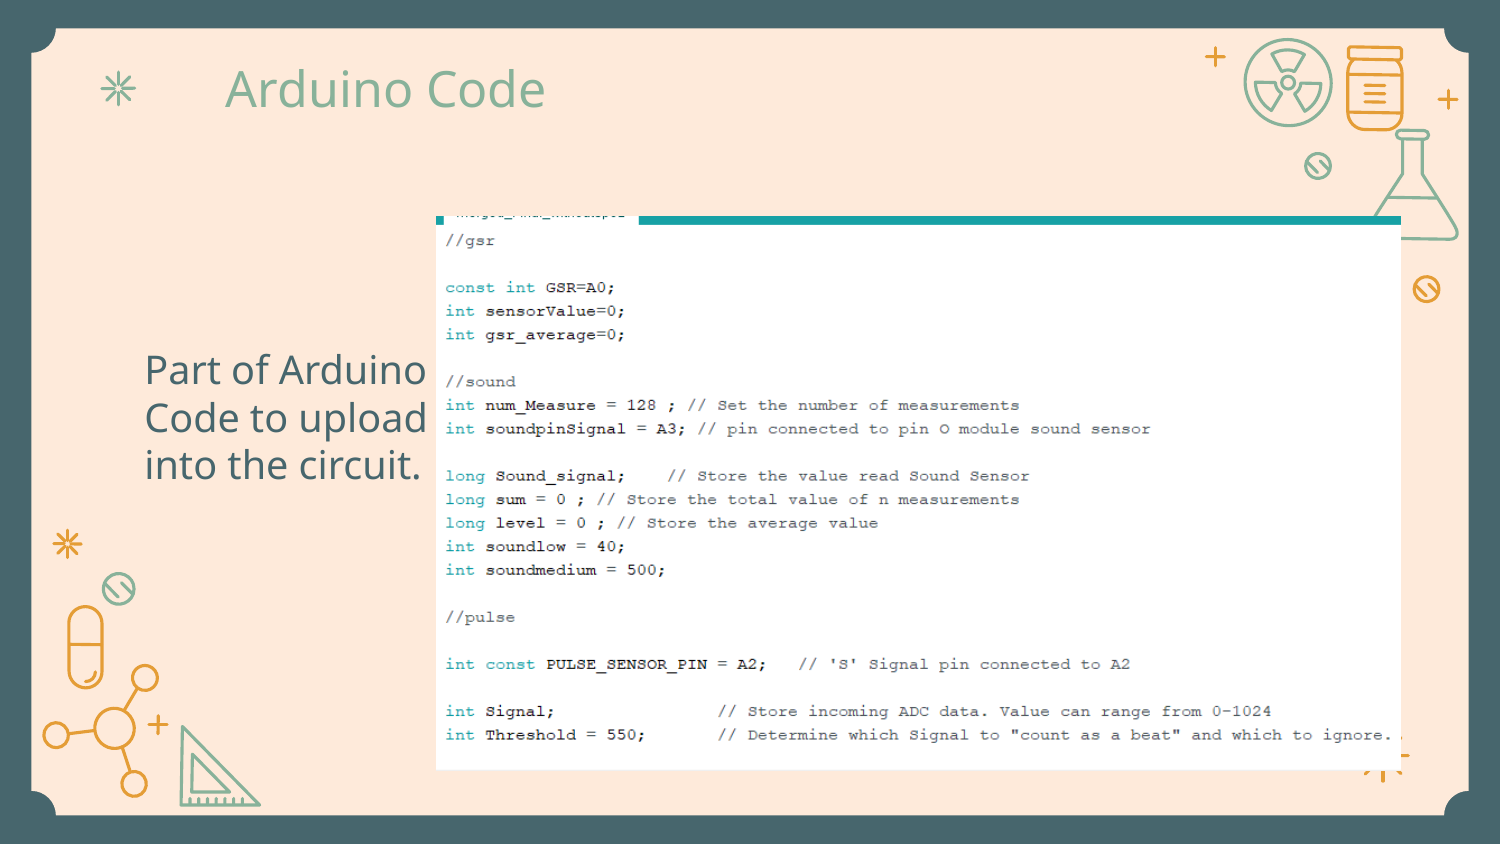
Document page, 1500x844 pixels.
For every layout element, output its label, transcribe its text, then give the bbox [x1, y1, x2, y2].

picture [436, 216, 1401, 771]
title Arduino Code [210, 62, 868, 121]
subtitle Part of Arduino Code to upload into the circuit. [104, 121, 1288, 712]
